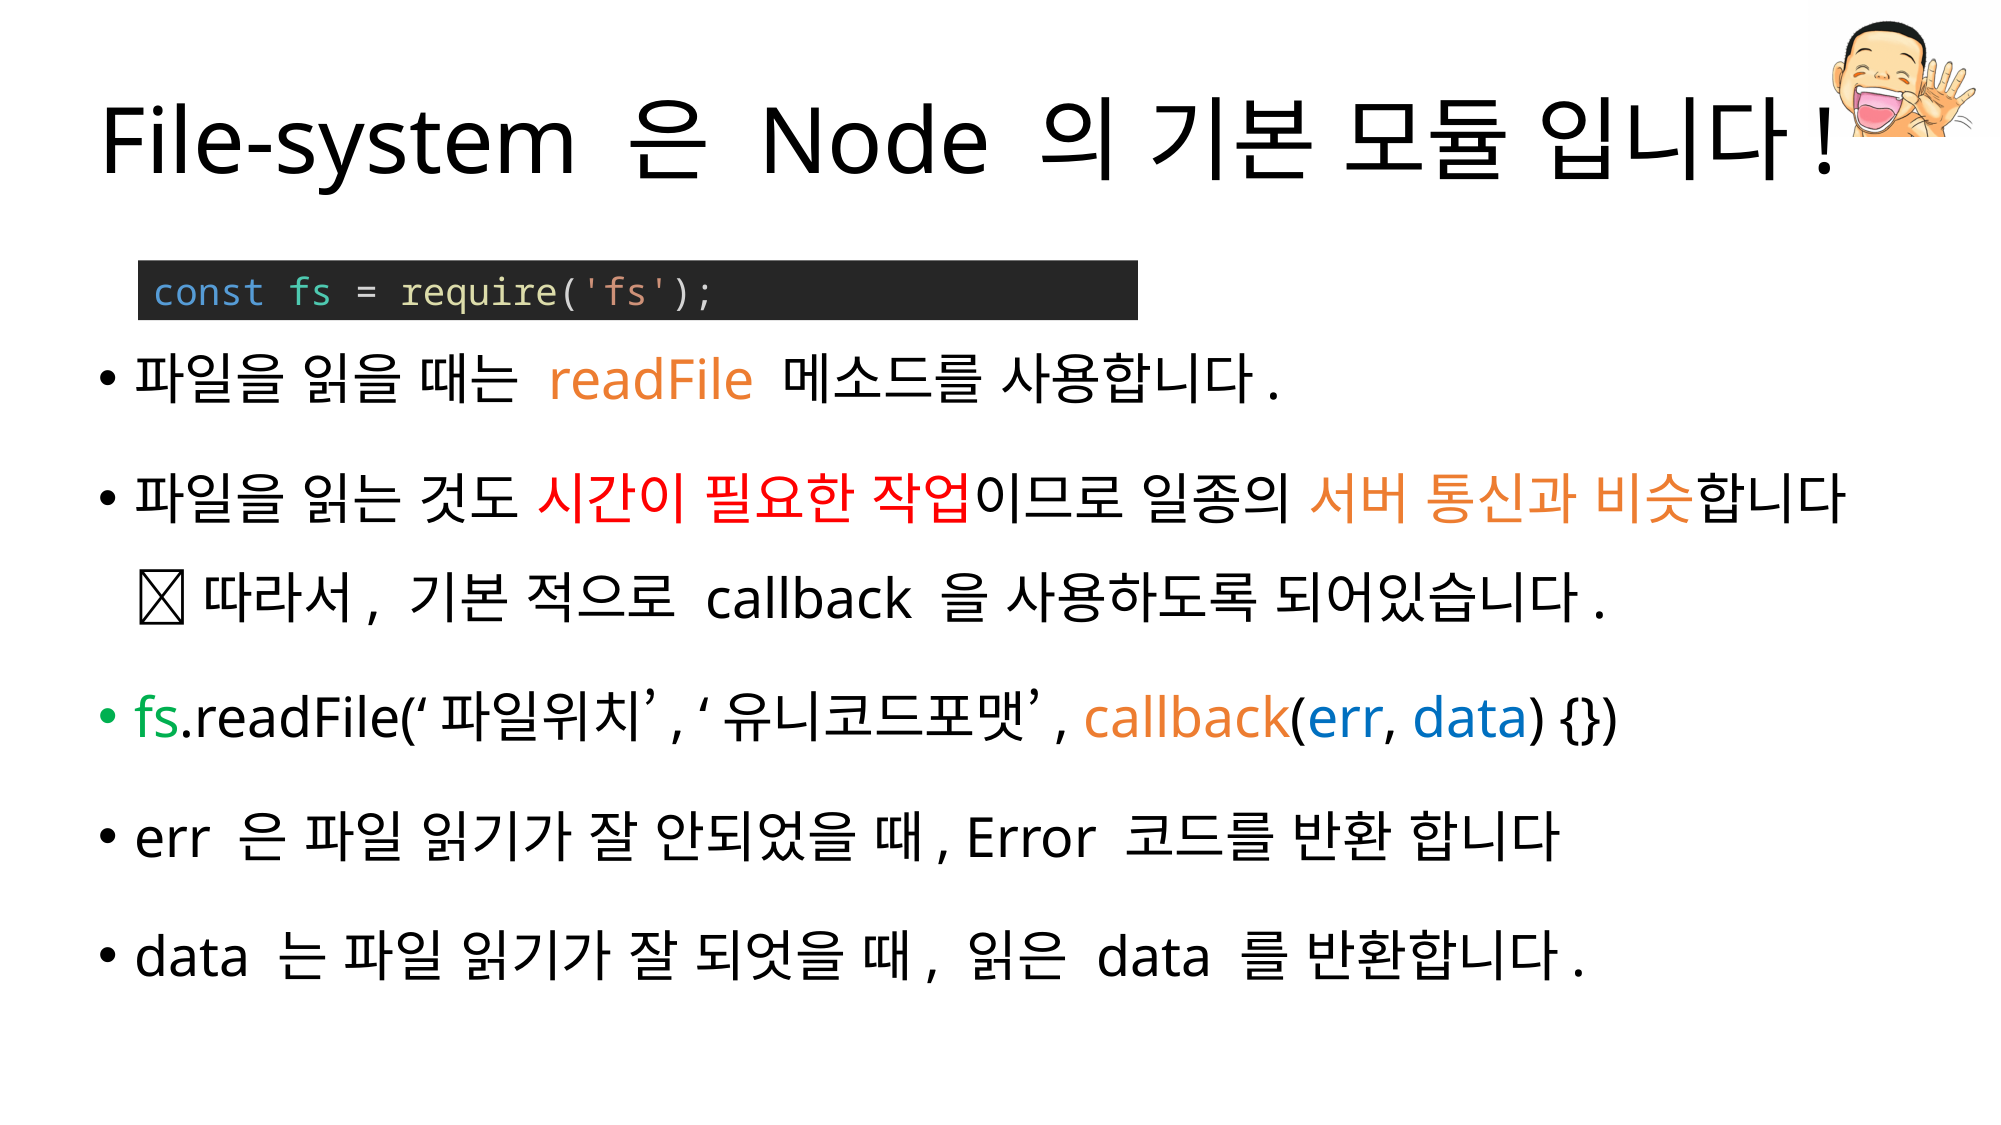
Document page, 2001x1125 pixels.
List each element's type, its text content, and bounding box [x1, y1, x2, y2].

text_box const fs = require('fs'); [138, 260, 1138, 321]
picture [1931, 0, 2000, 137]
list 파일을 읽을 때는 readFile 메소드를 사용합니다. 파일을 읽는 것도 시간이 필요한 작업이므로 일종의 서버 통신과 비슷합니다  따라서, 기본 적으로 callback 을 사용하도록 되어있습니다. fs.readFile(‘파일위치’, ‘유니코드포맷’, callback(err, data) {}) err 은 파일 읽기가 잘 안되었을 때, Error 코드를 반환 합니다 data 는 파일 읽기가 잘 되엇을 때, 읽은 data 를 반환합니다. [83, 217, 1931, 1068]
title File-system 은 Node 의 기본 모듈 입니다! [83, 0, 1931, 217]
